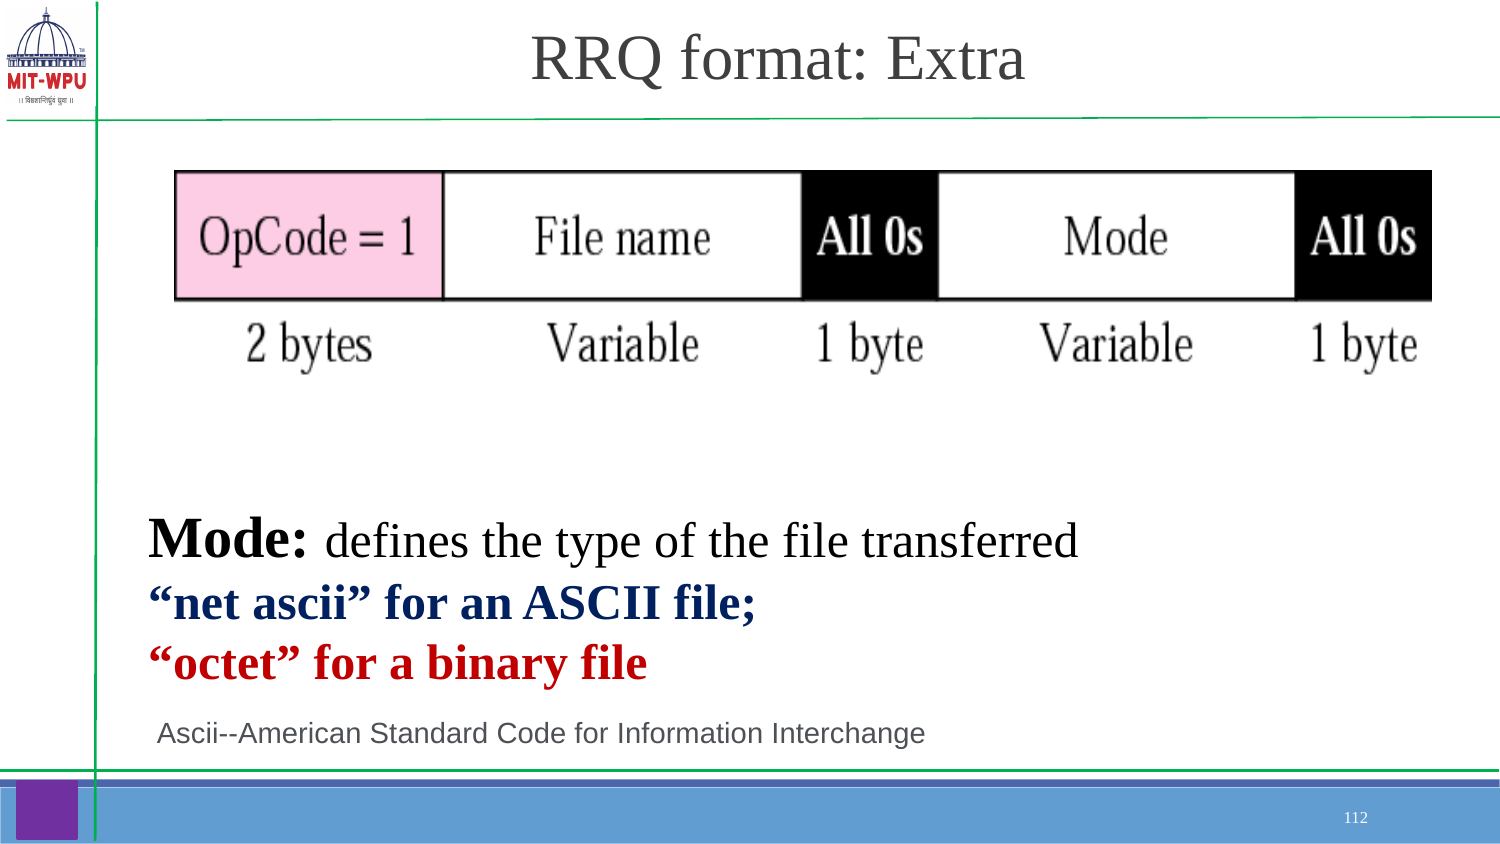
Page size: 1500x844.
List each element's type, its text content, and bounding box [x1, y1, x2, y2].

text_box [17, 782, 76, 839]
title RRQ format: Extra [125, 20, 1432, 99]
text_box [94, 111, 98, 770]
picture [6, 7, 96, 106]
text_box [102, 116, 1500, 121]
slide_number ‹#› [1218, 794, 1380, 840]
text_box Mode: defines the type of the file transferred “net ascii” for an ASCII file; “octet” for a binary file [137, 494, 1499, 696]
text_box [6, 116, 89, 121]
picture [174, 170, 1432, 377]
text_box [94, 780, 98, 842]
text_box Ascii--American Standard Code for Information Interchange [141, 706, 944, 757]
